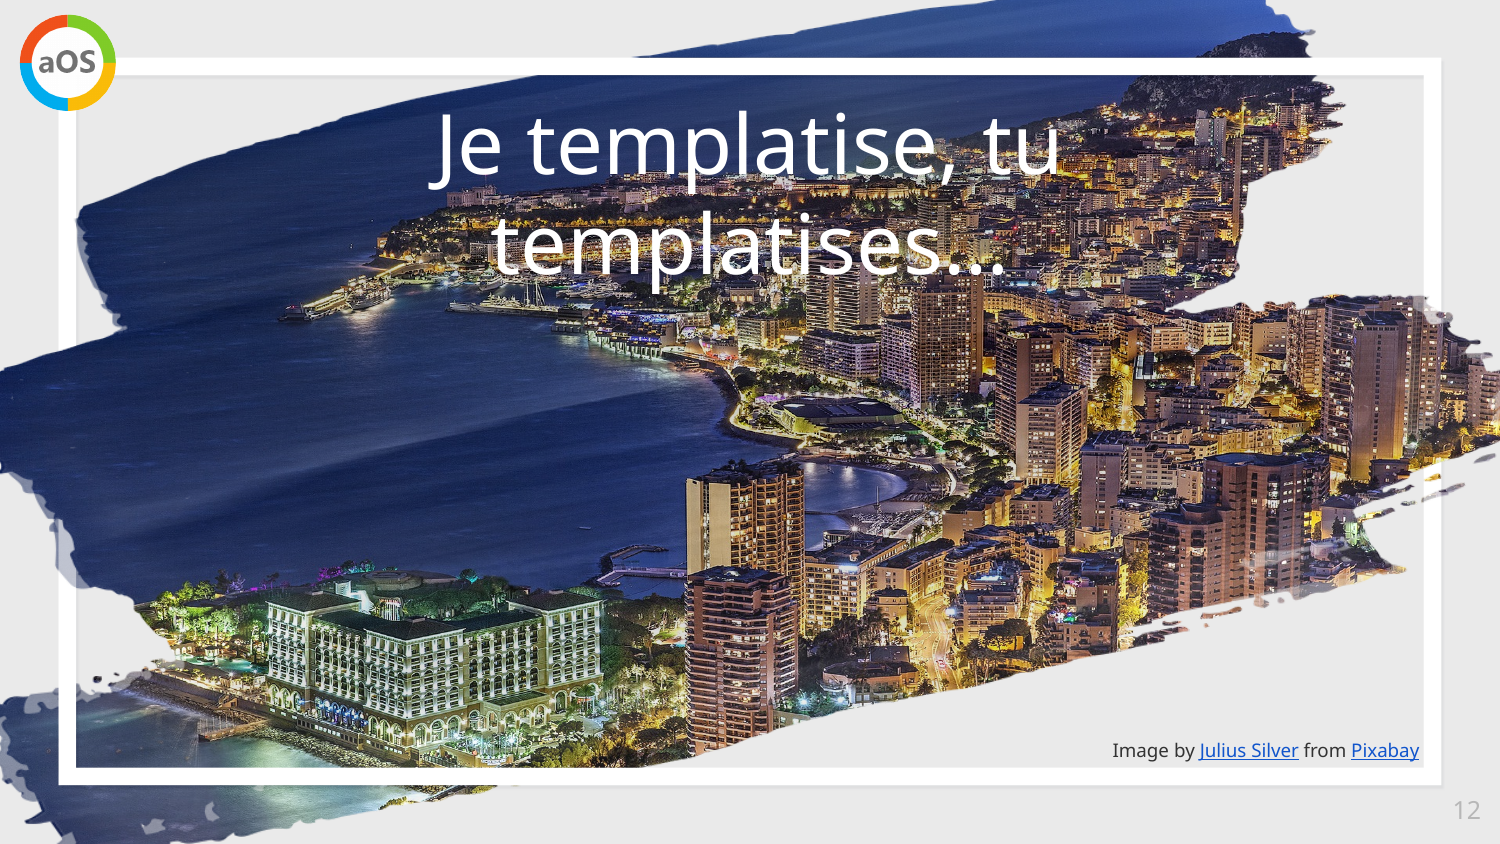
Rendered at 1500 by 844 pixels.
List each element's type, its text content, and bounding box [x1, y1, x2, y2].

text_box Image by Julius Silver from Pixabay [1097, 731, 1439, 772]
text_box Je templatise, tu templatises… [377, 101, 1123, 282]
picture [0, 0, 1500, 844]
slide_number 12 [1391, 779, 1482, 844]
